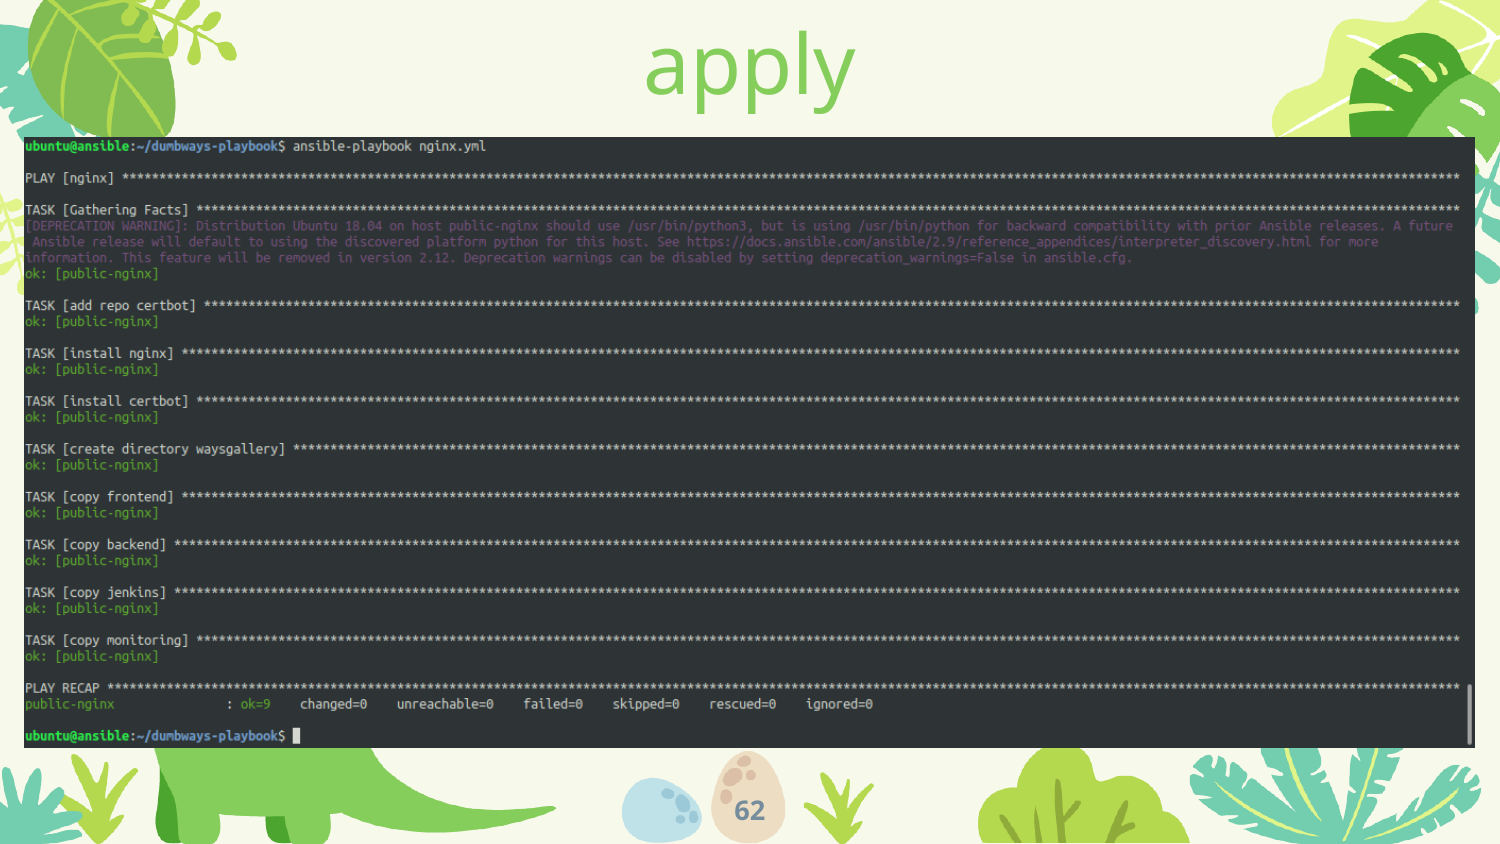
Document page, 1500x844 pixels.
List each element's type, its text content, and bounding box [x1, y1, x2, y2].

title apply [0, 0, 1500, 113]
picture [0, 113, 1500, 844]
slide_number ‹#› [705, 779, 795, 844]
